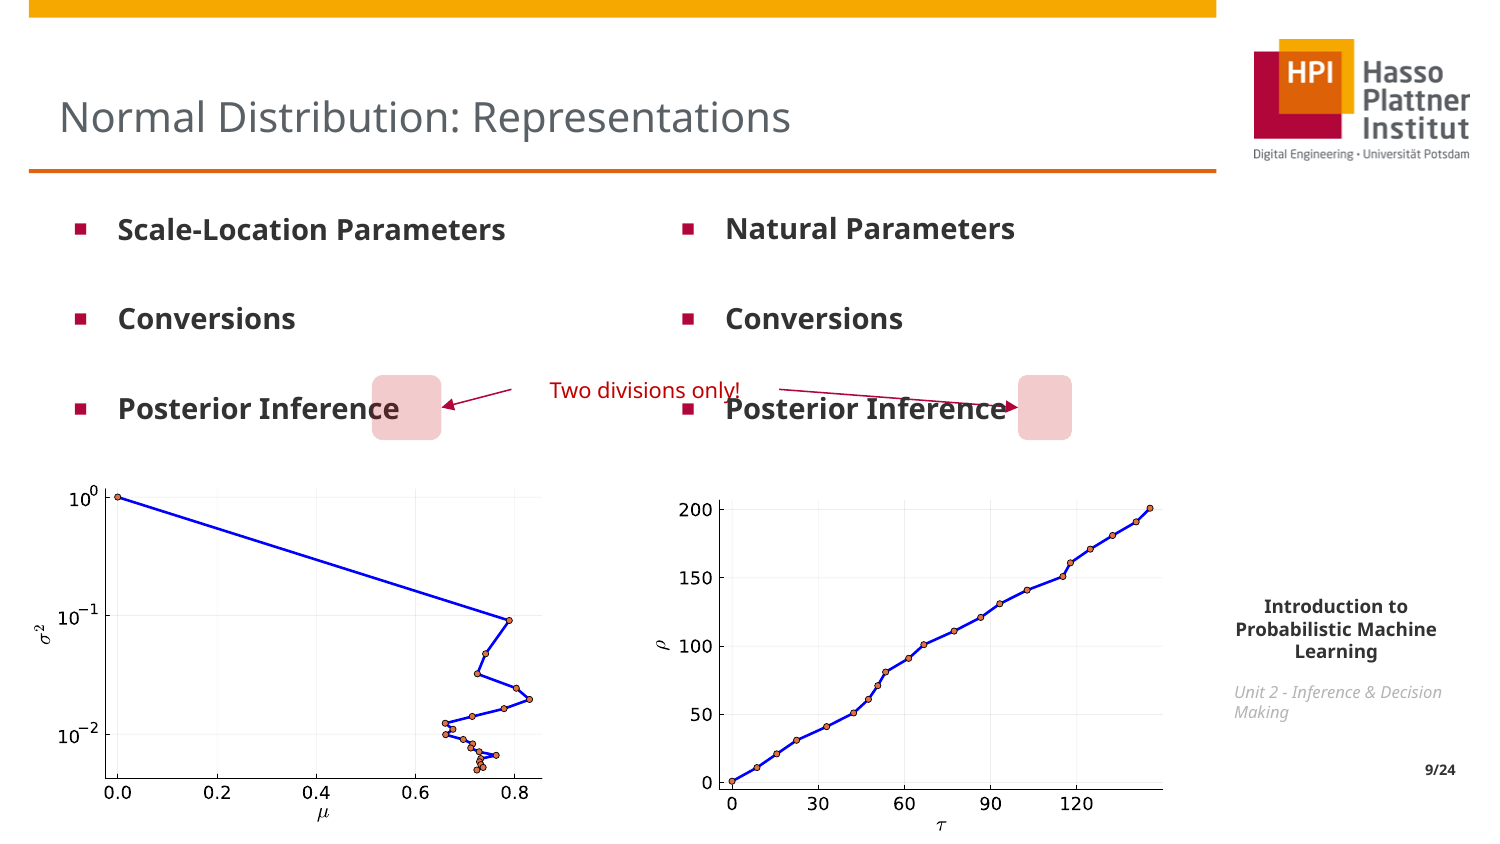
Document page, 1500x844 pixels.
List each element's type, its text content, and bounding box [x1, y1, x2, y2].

text_box [369, 372, 444, 443]
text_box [655, 499, 1163, 831]
title Normal Distribution: Representations [58, 17, 1187, 170]
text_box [29, 478, 553, 828]
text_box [441, 389, 512, 408]
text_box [778, 389, 1019, 408]
text_box [1015, 372, 1074, 443]
picture [1254, 39, 1470, 161]
text_box Two divisions only! [511, 356, 780, 422]
